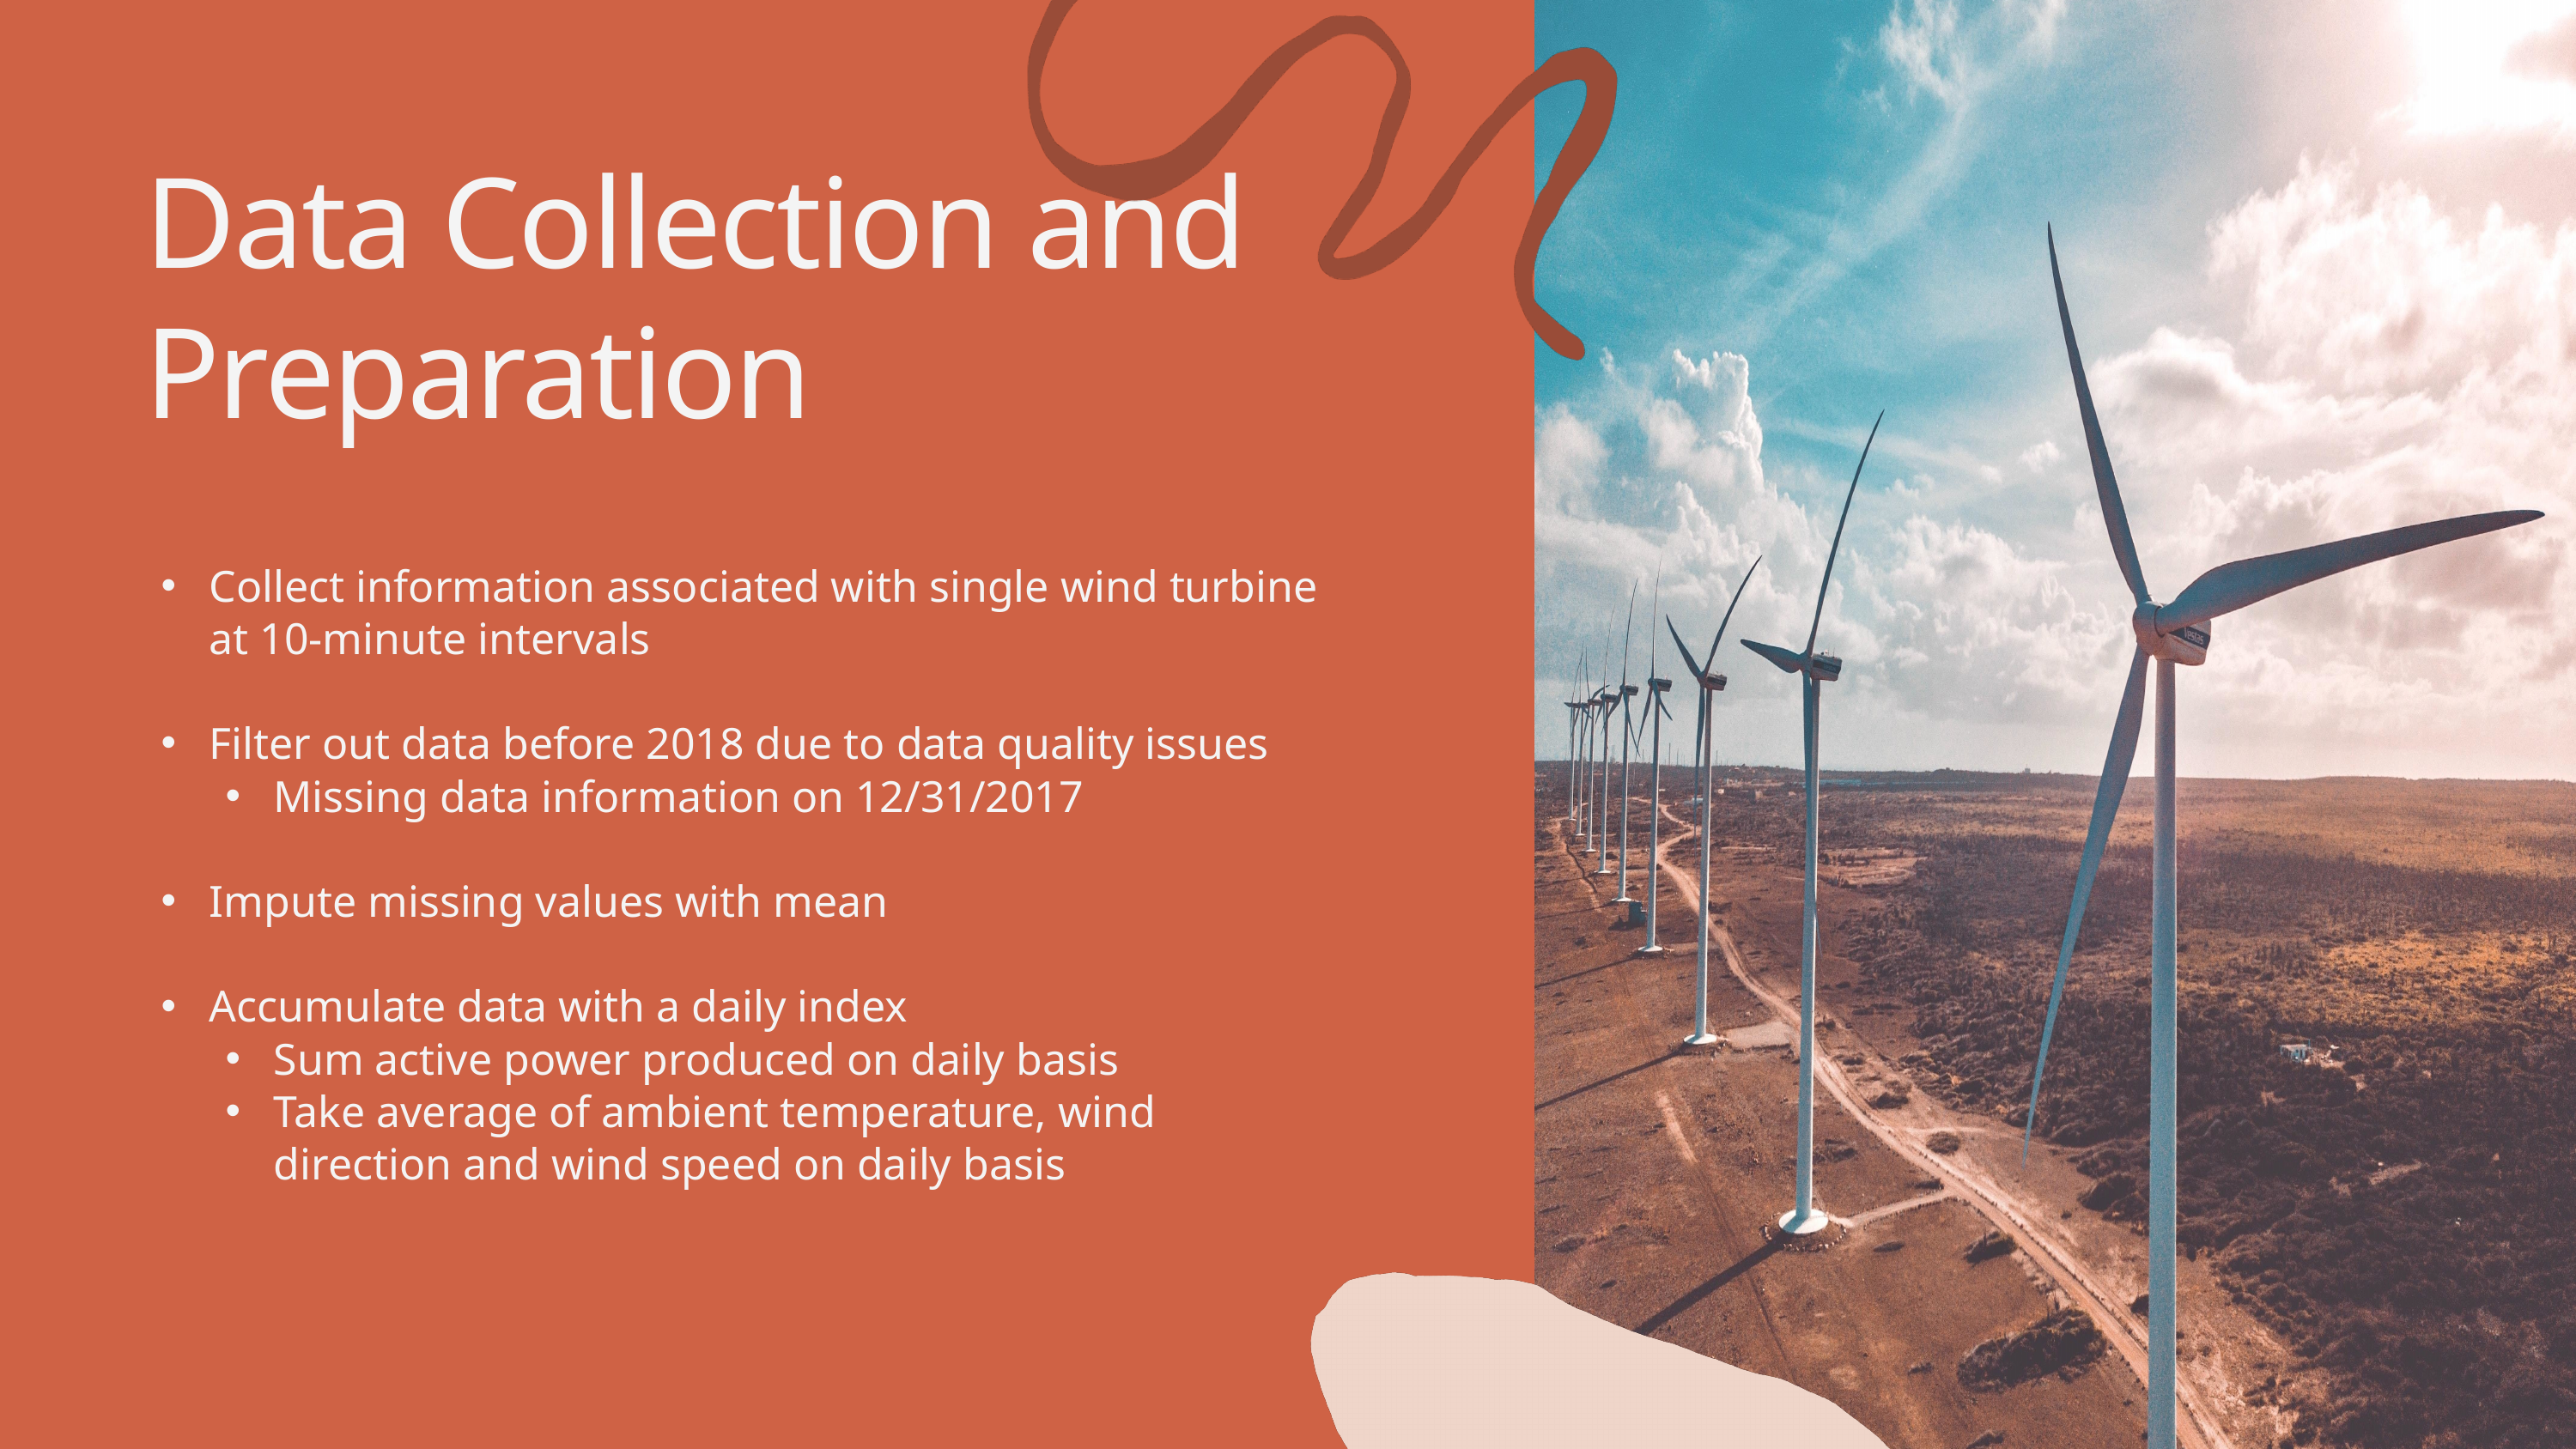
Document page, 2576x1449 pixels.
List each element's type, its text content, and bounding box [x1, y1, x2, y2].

text_box Data Collection and Preparation [144, 143, 1277, 445]
text_box Collect information associated with single wind turbine at 10-minute intervals Filter out data before 2018 due to data quality issues Missing data information on 12/31/2017 Impute missing values with mean Accumulate data with a daily index Sum active power produced on daily basis Take average of ambient temperature, wind direction and wind speed on daily basis [161, 557, 1321, 1189]
picture [973, 0, 2576, 1449]
